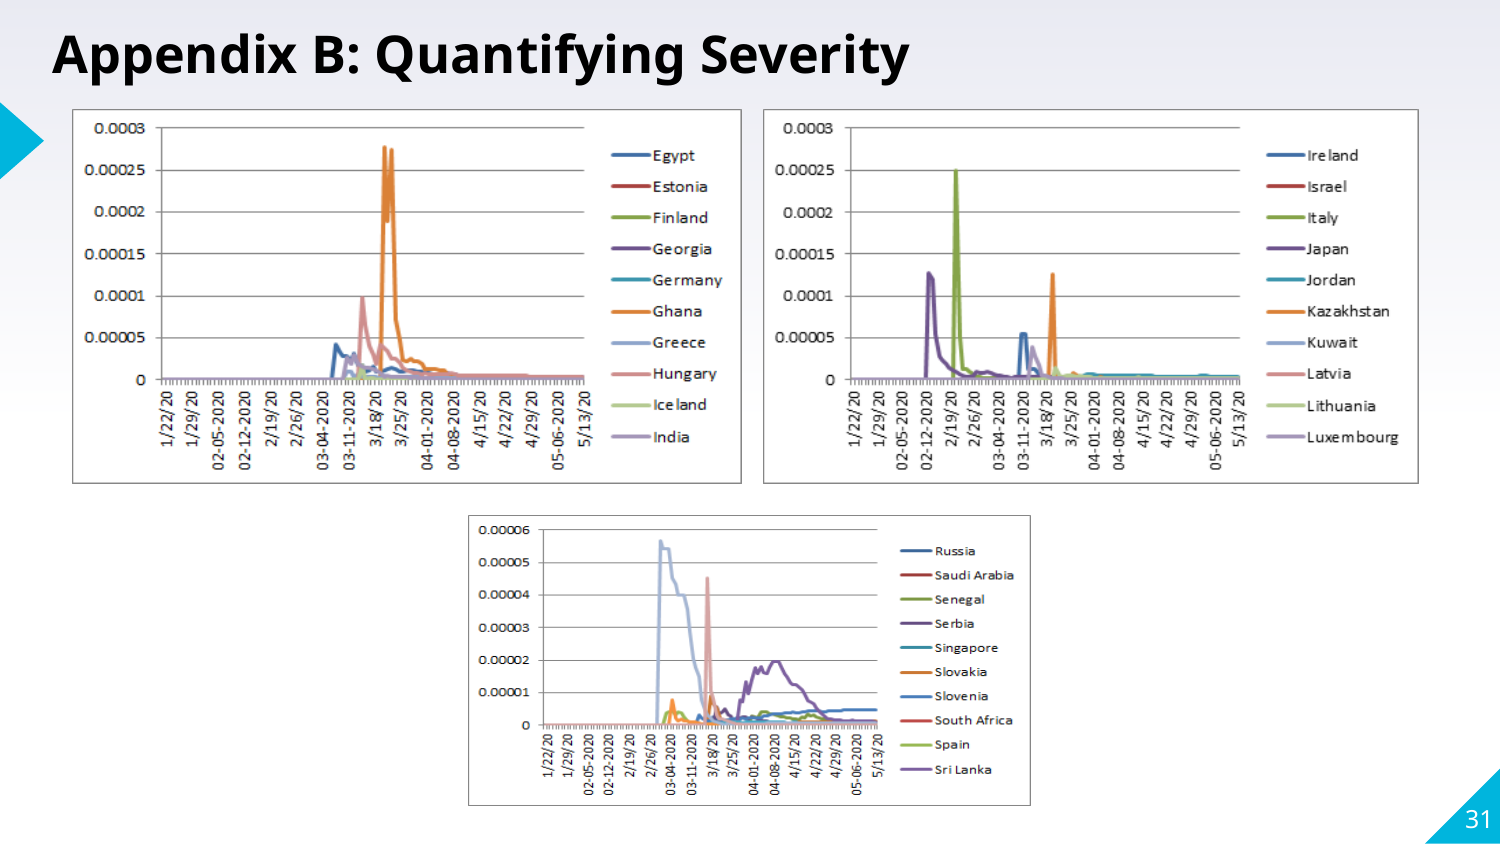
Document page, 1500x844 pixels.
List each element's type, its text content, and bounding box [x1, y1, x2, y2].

slide_number ‹#› [1418, 760, 1494, 838]
picture [468, 514, 1032, 806]
picture [72, 109, 742, 485]
picture [763, 109, 1420, 485]
title Appendix B: Quantifying Severity [52, 33, 1103, 104]
